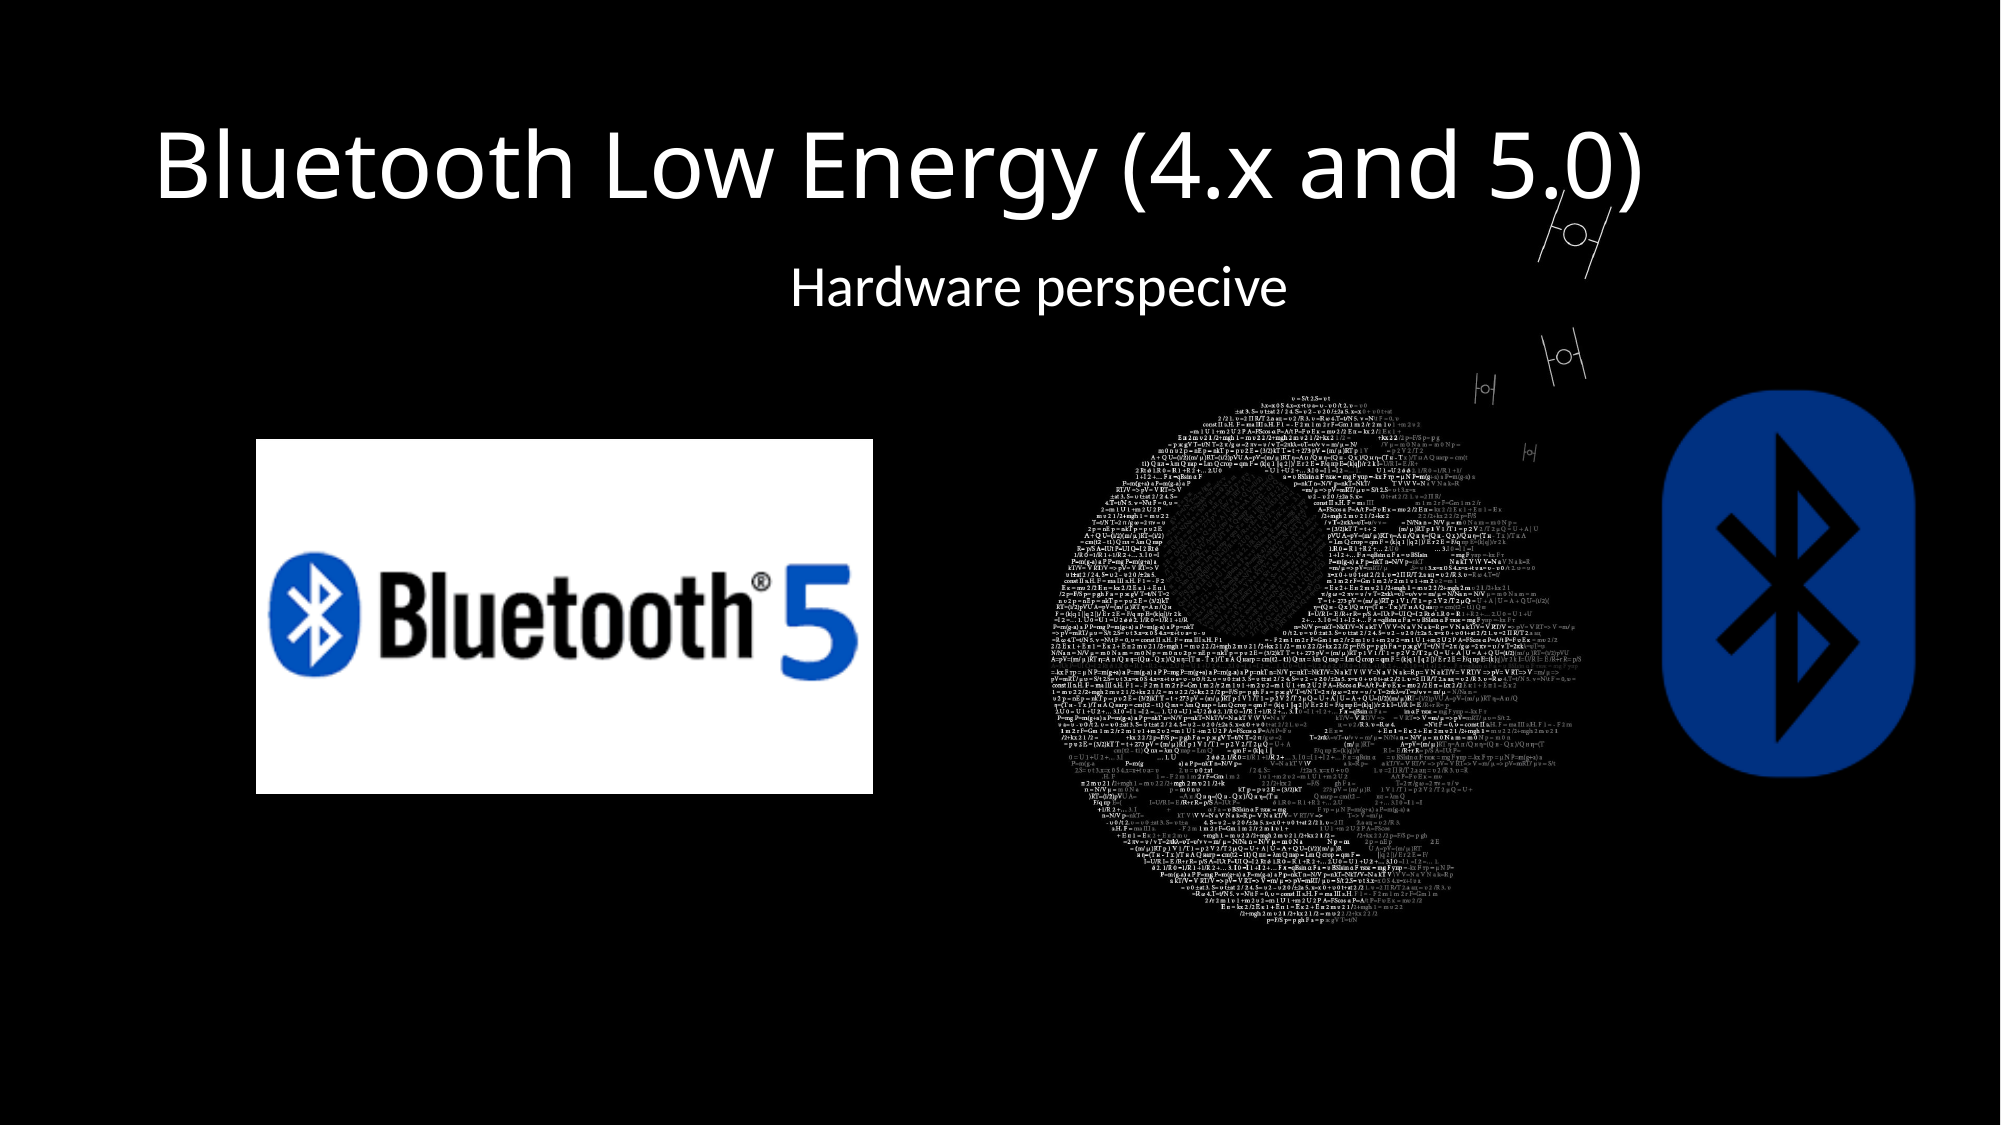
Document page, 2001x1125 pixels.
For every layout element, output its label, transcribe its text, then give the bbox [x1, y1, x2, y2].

title Bluetooth Low Energy (4.x and 5.0) [137, 59, 1863, 278]
picture [0, 0, 2001, 1125]
text_box Hardware perspecive [775, 241, 1304, 326]
